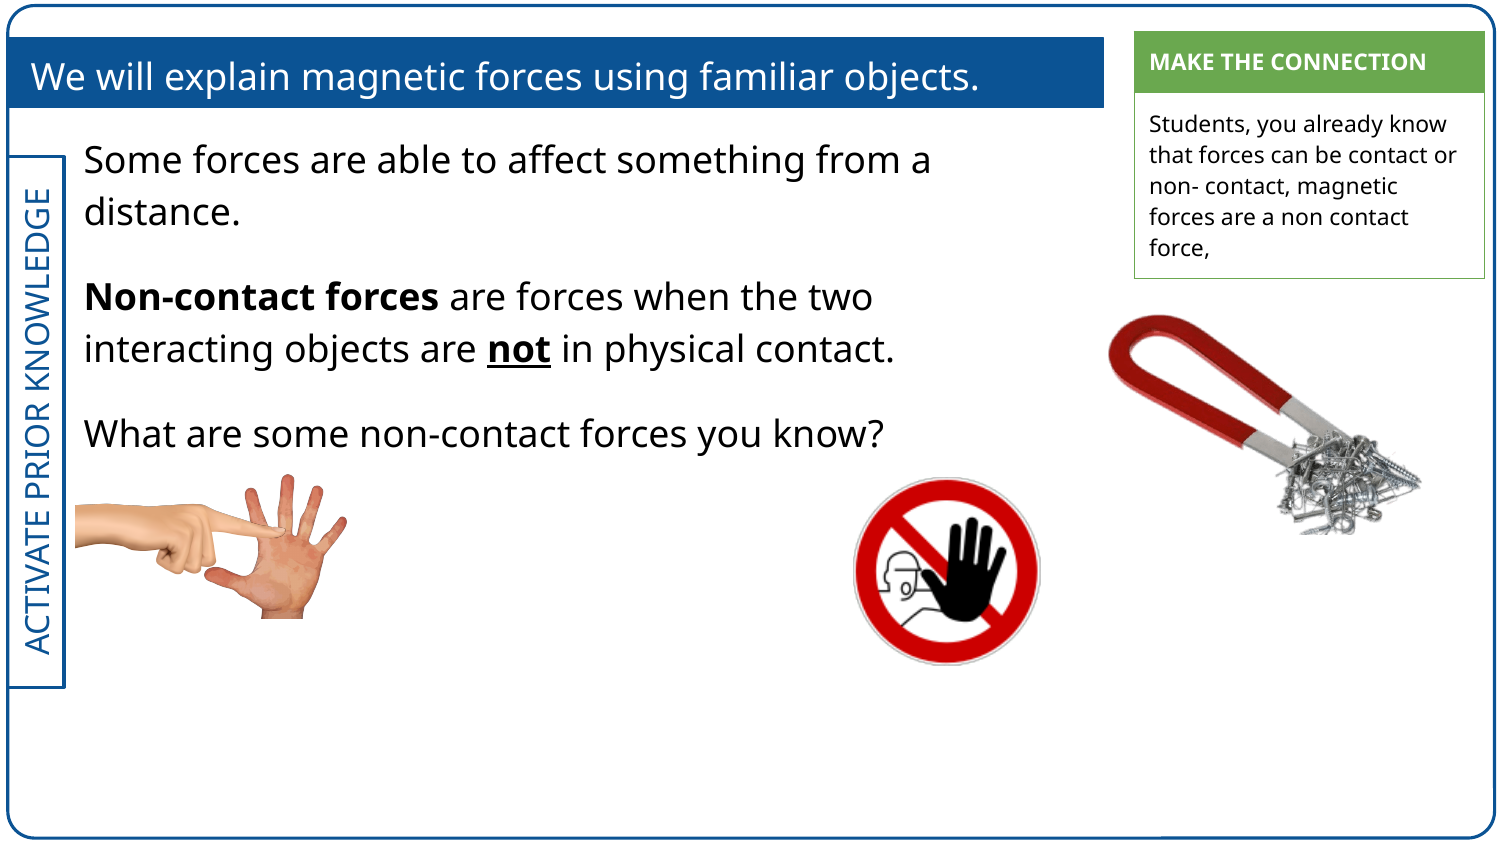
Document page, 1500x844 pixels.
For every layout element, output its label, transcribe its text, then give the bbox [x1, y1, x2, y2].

picture [852, 477, 1041, 666]
table_header MAKE THE CONNECTION [1135, 32, 1484, 92]
table_cell Students, you already know that forces can be contact or non- contact, magnetic forces are a non contact force, [1135, 93, 1484, 278]
list Some forces are able to affect something from a distance. Non-contact forces are forces when the two interacting objects are not in physical contact. What are some non-contact forces you know? [68, 114, 1082, 782]
picture [1106, 309, 1457, 535]
picture [75, 474, 347, 620]
subtitle We will explain magnetic forces using familiar objects. [15, 43, 1097, 101]
